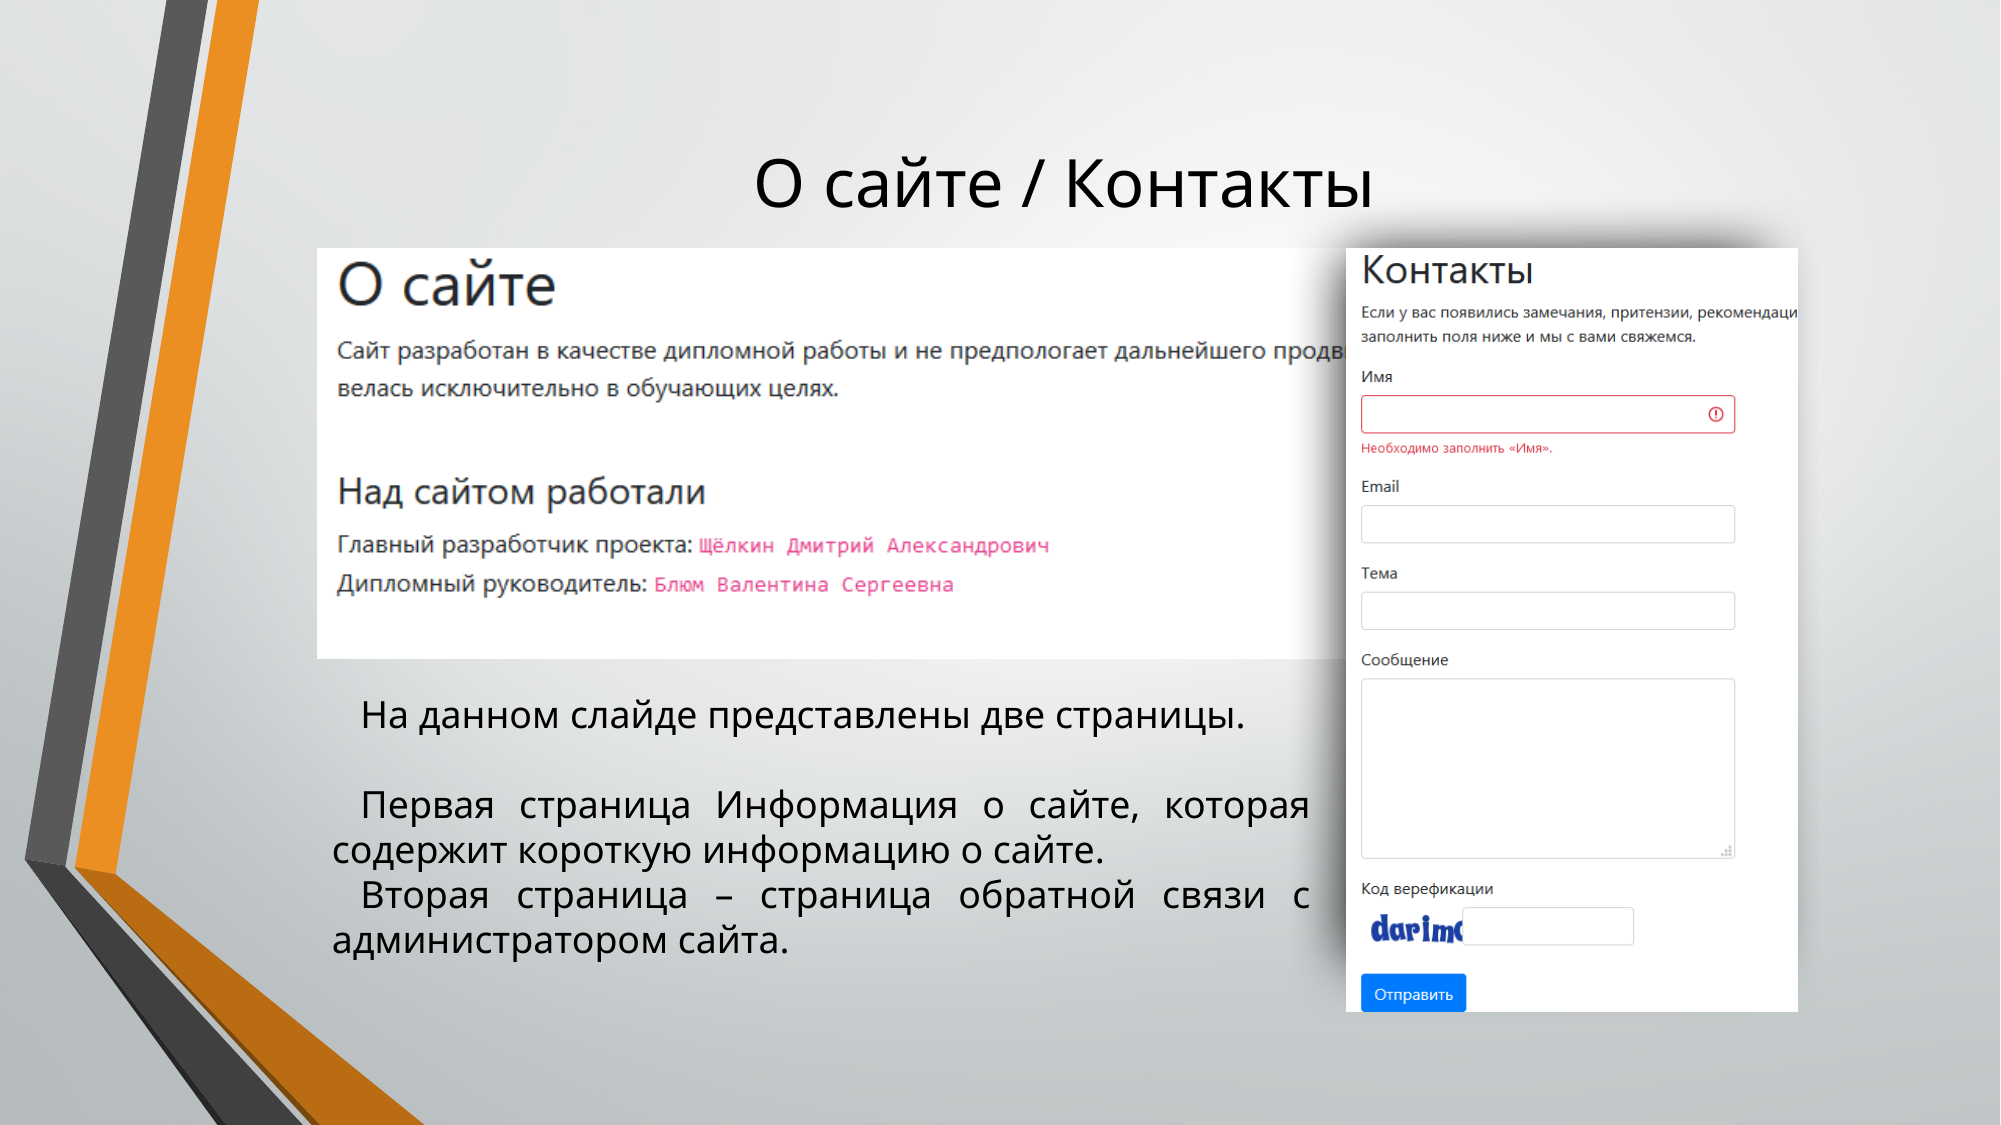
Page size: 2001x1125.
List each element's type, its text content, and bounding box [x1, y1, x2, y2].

text_box На данном слайде представлены две страницы. Первая страница Информация о сайте, которая содержит короткую информацию о сайте. Вторая страница – страница обратной связи с администратором сайта. [317, 683, 1327, 969]
picture [1346, 247, 1798, 1012]
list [316, 247, 1346, 660]
title О сайте / Контакты [243, 112, 1887, 249]
